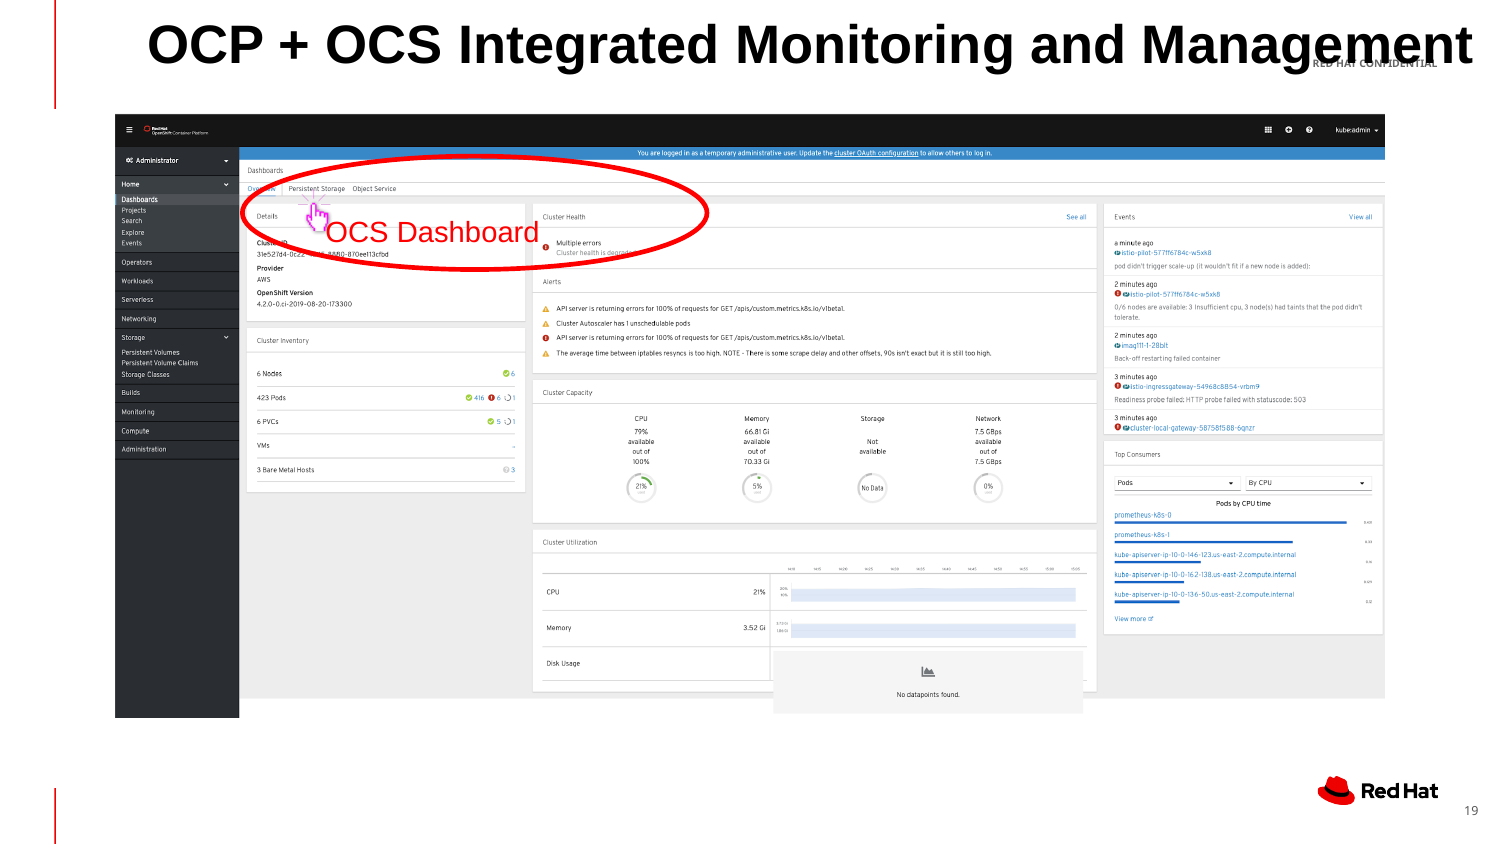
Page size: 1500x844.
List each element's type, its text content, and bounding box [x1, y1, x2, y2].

picture [1317, 776, 1438, 805]
title OCP + OCS Integrated Monitoring and Management [84, 0, 1500, 150]
picture [114, 113, 1385, 718]
slide_number ‹#› [1403, 779, 1494, 844]
